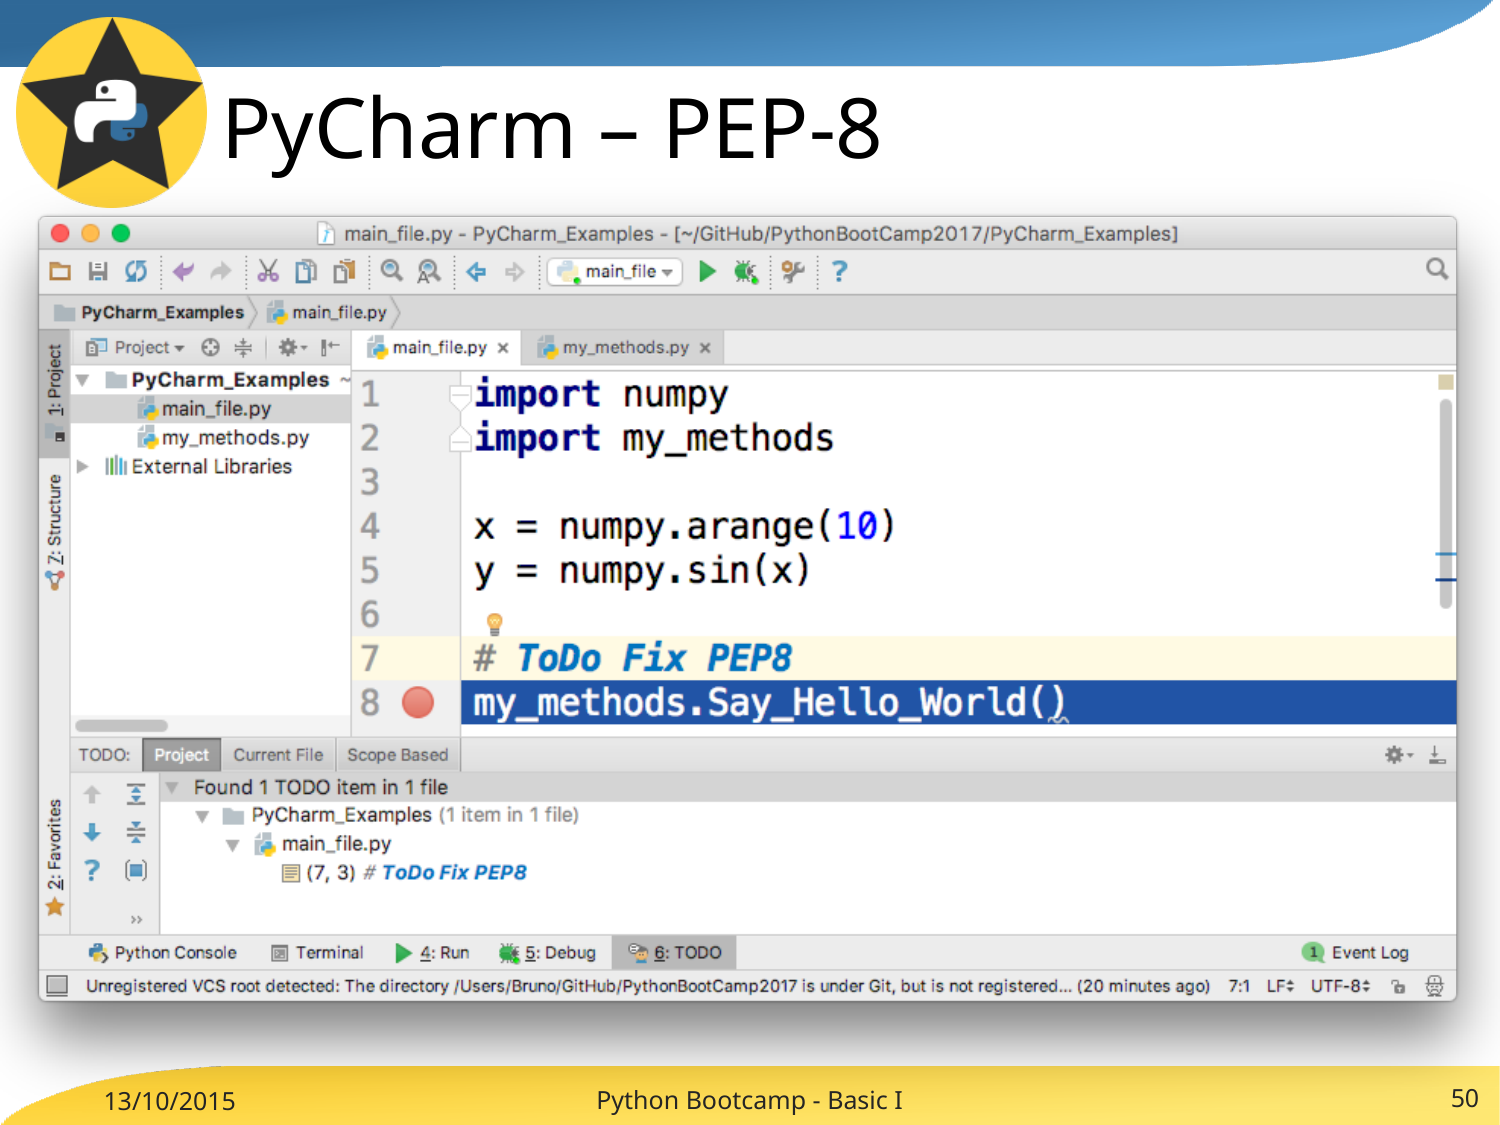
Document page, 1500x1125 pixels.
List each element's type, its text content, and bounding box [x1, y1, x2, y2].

picture [0, 0, 1500, 1125]
title PyCharm – PEP-8 [206, 66, 1425, 167]
